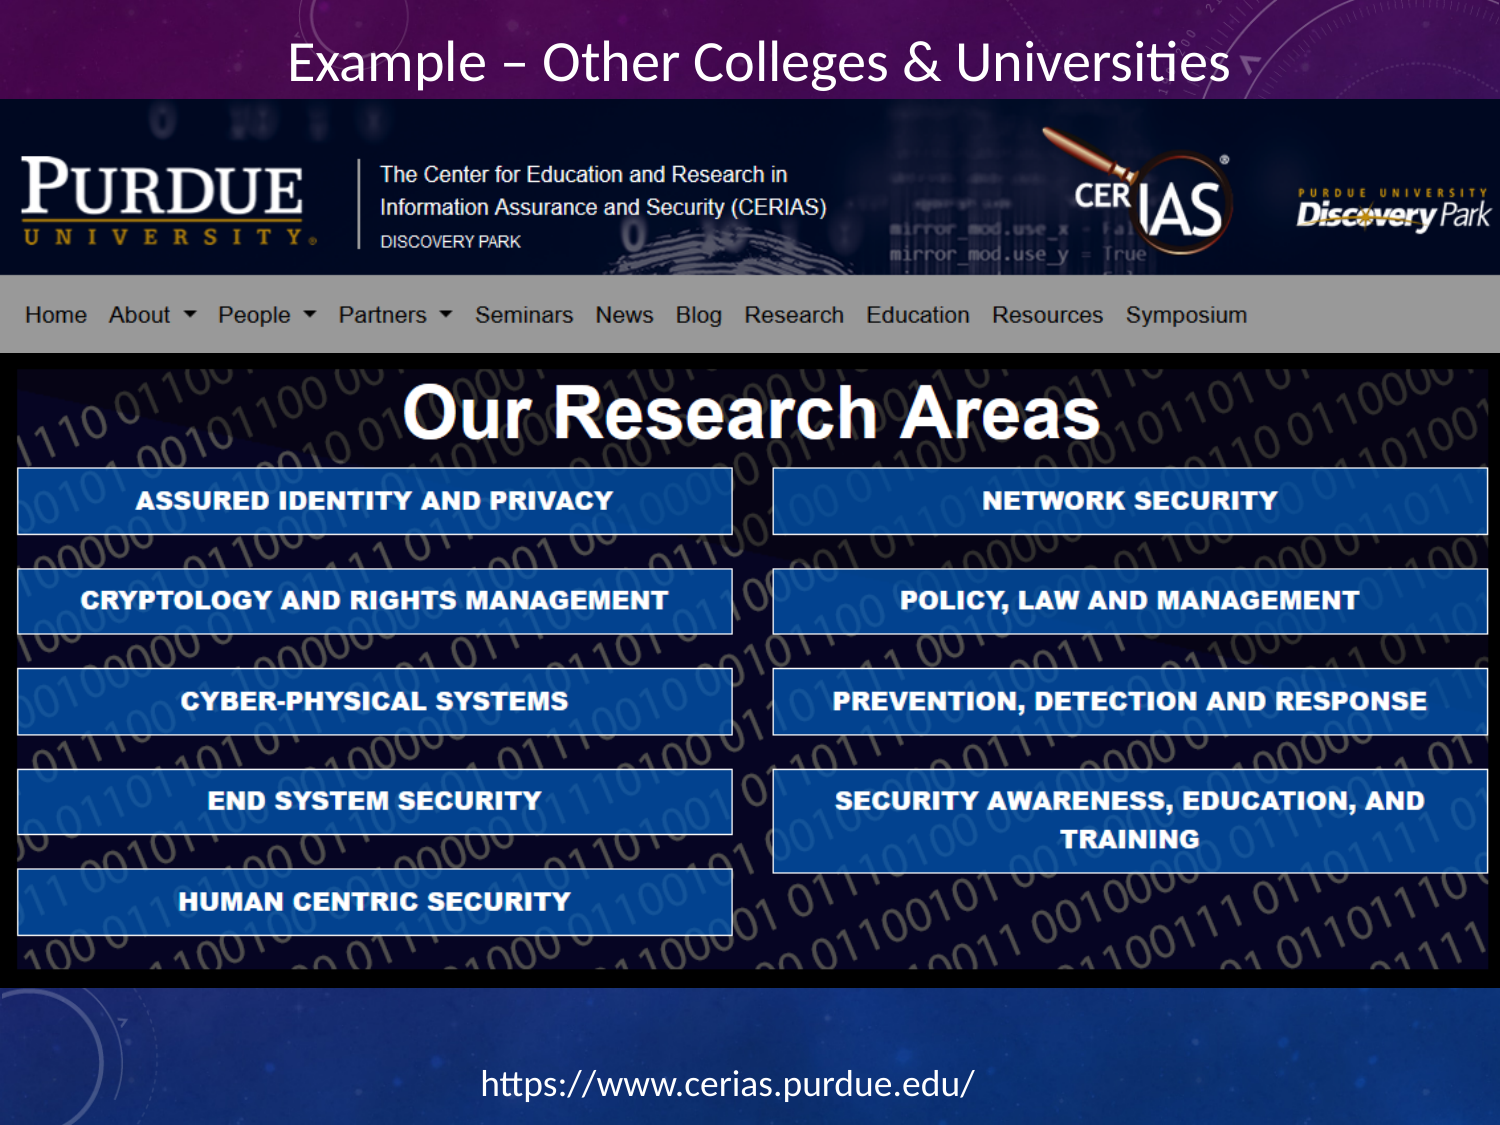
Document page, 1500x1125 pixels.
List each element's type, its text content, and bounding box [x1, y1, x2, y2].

text_box https://www.cerias.purdue.edu/ [465, 1051, 991, 1112]
text_box Example – Other Colleges & Universities [272, 15, 1247, 99]
picture [0, 0, 1500, 1125]
